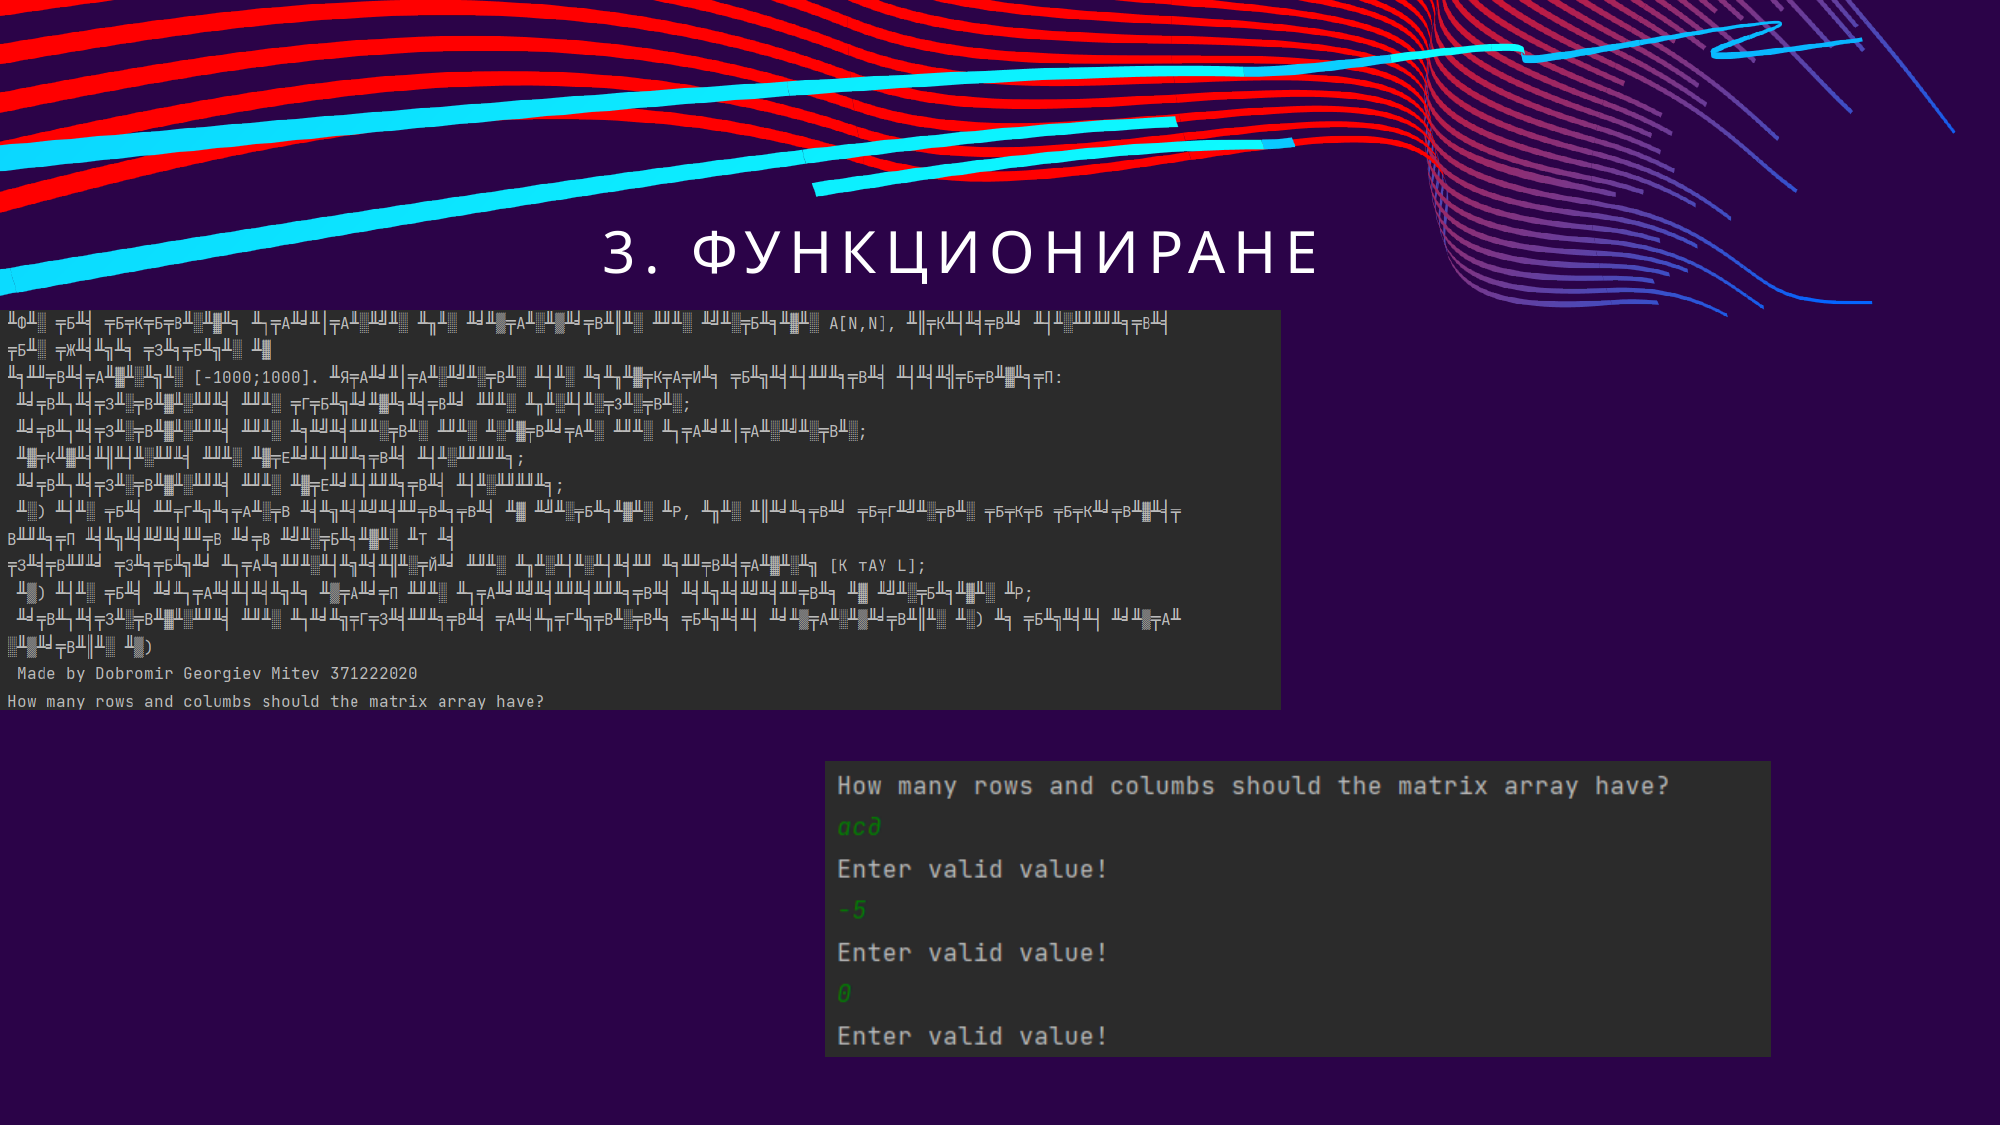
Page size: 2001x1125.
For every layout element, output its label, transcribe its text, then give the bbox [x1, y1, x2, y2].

list [485, 460, 1441, 779]
title 3. ФУНКЦИОНИРАНЕ [587, 215, 1338, 311]
picture [0, 0, 2000, 1125]
